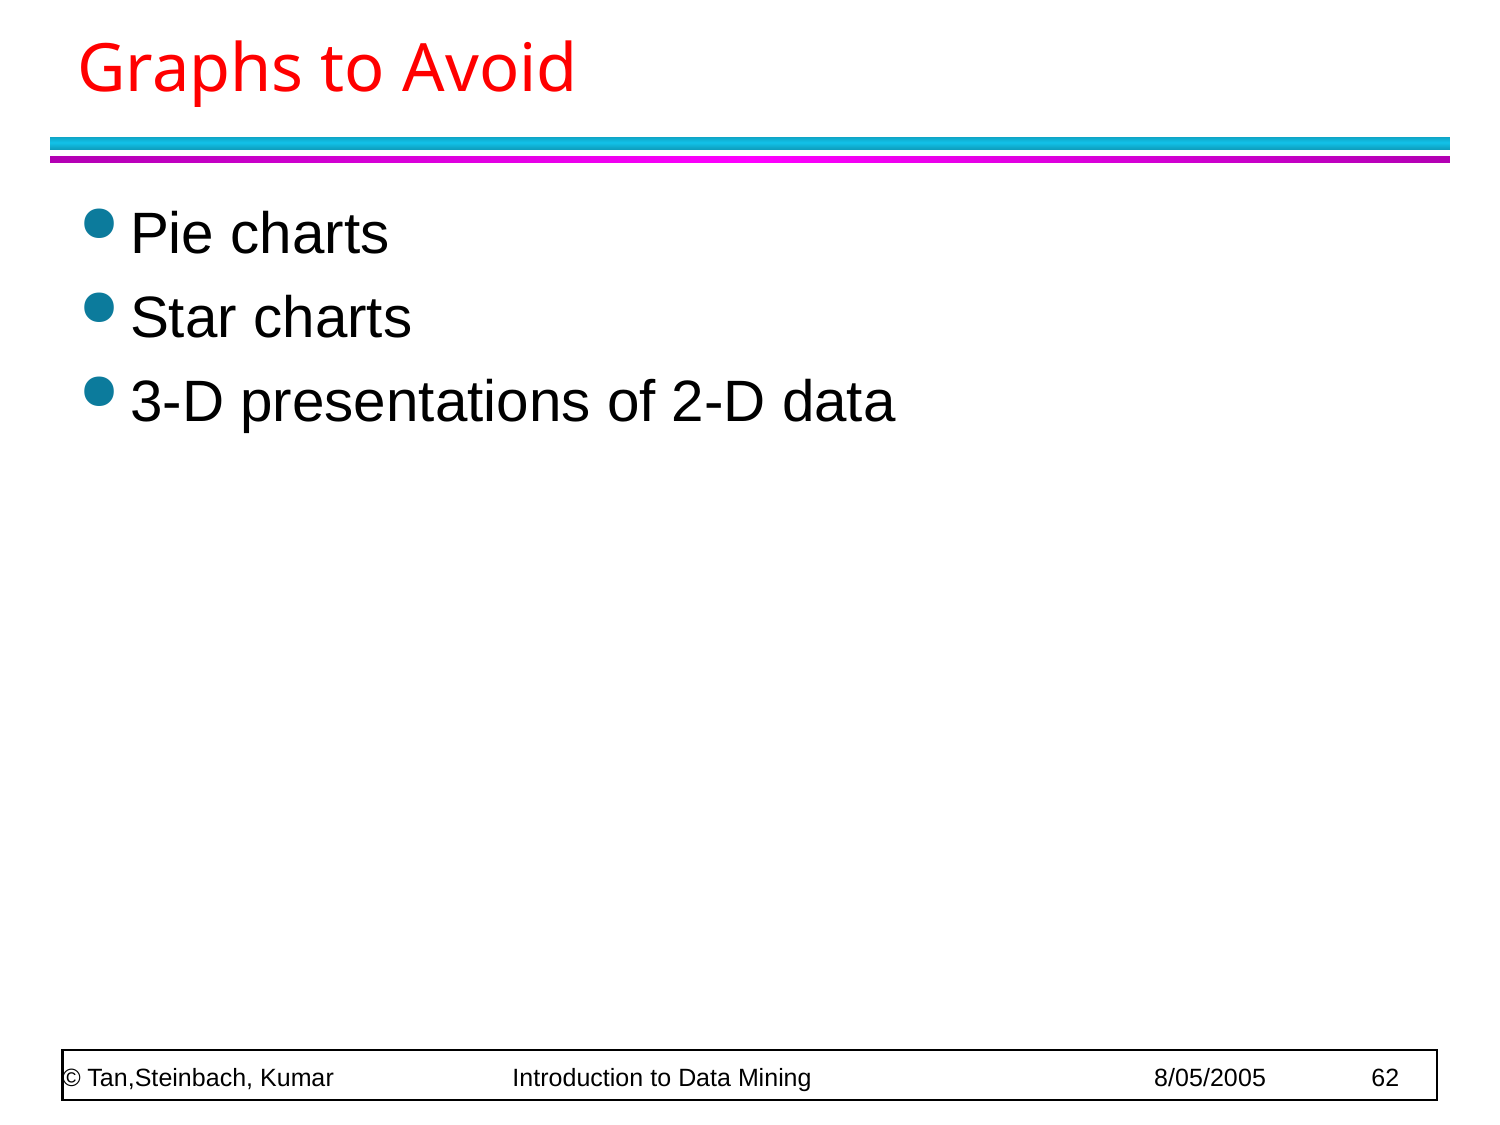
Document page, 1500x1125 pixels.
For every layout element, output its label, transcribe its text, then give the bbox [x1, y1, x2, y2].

list Pie charts Star charts 3-D presentations of 2-D data [66, 186, 1433, 1038]
title Graphs to Avoid [61, 24, 1422, 113]
